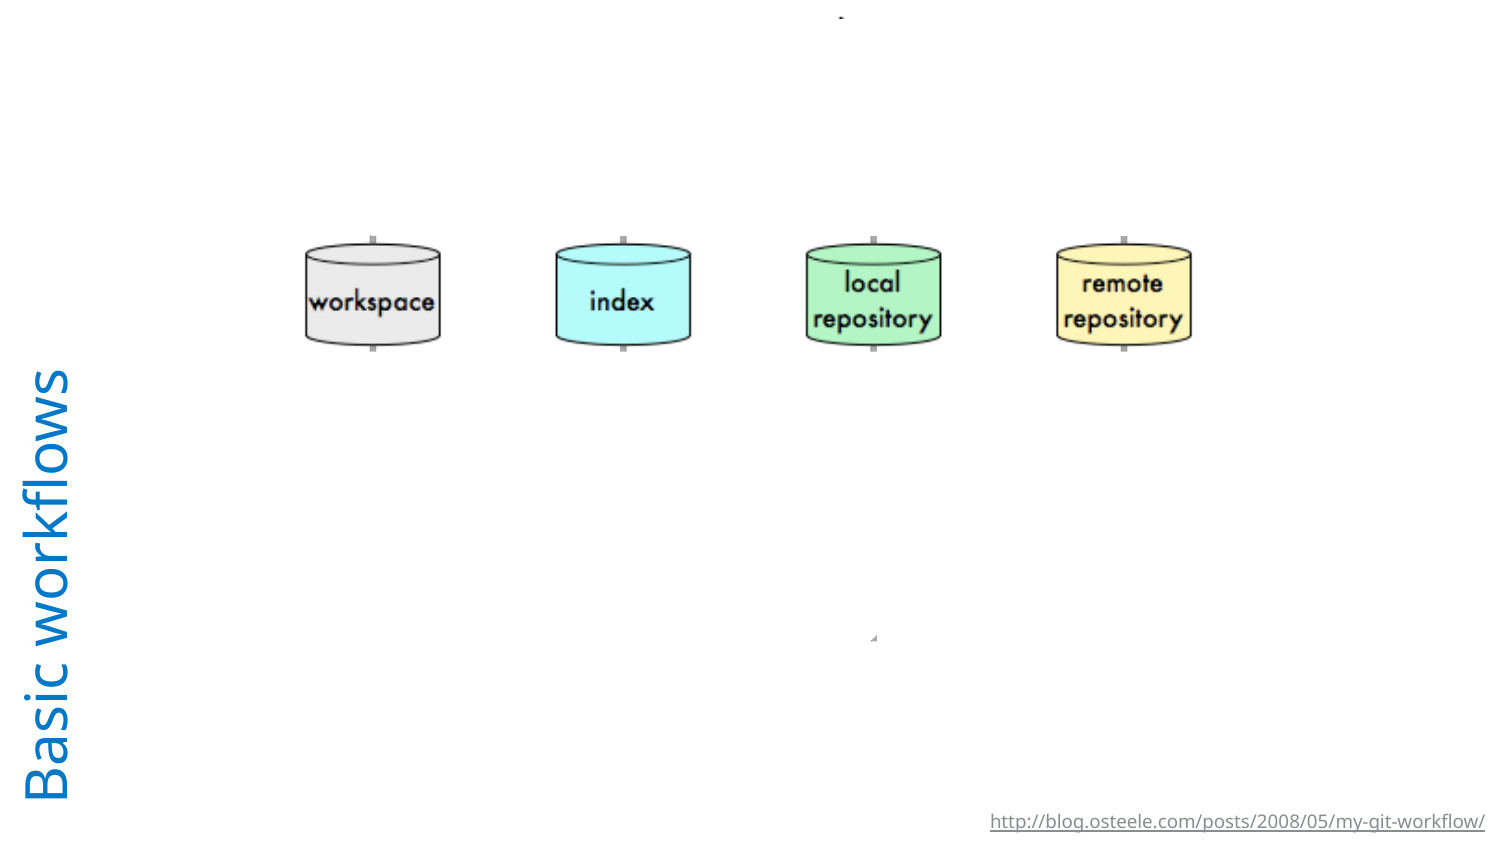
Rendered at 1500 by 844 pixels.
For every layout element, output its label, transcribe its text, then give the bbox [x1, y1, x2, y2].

text_box http://blog.osteele.com/posts/2008/05/my-git-workflow/ [455, 802, 1500, 843]
picture [301, 0, 1195, 764]
title Basic workflows [9, 27, 85, 805]
